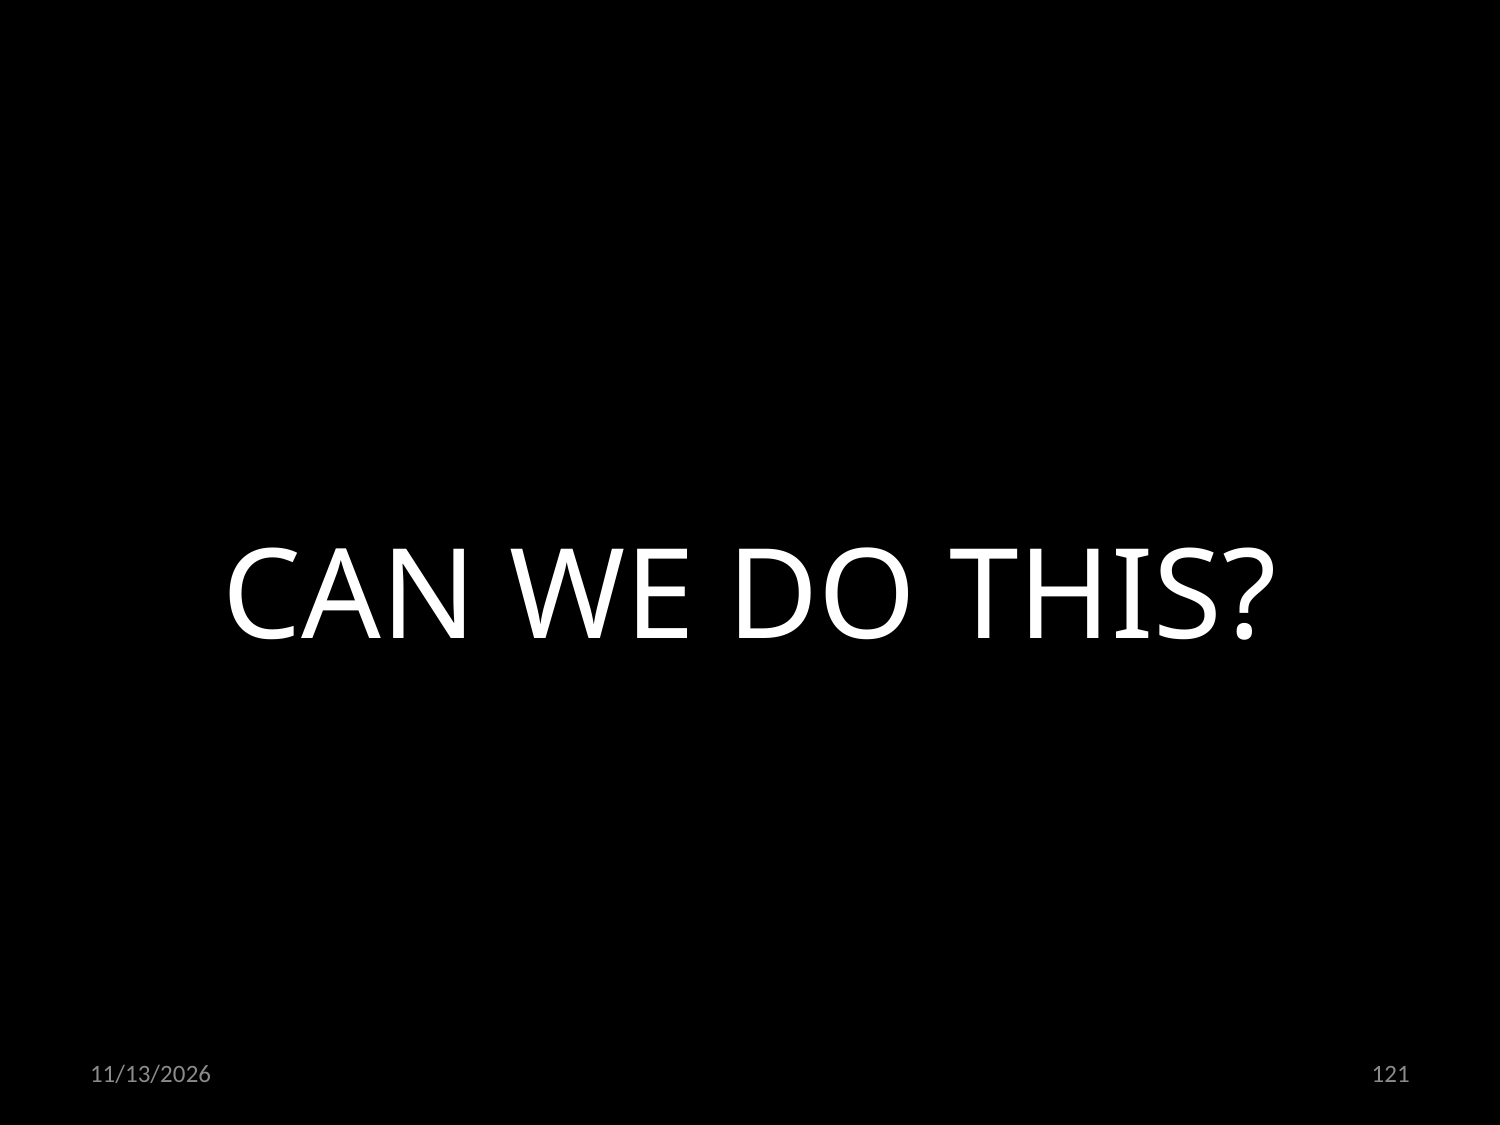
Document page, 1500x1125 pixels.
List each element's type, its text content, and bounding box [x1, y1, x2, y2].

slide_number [75, 1042, 425, 1103]
list CAN WE DO THIS? [0, 505, 1500, 608]
slide_number 121 [1074, 1042, 1425, 1103]
